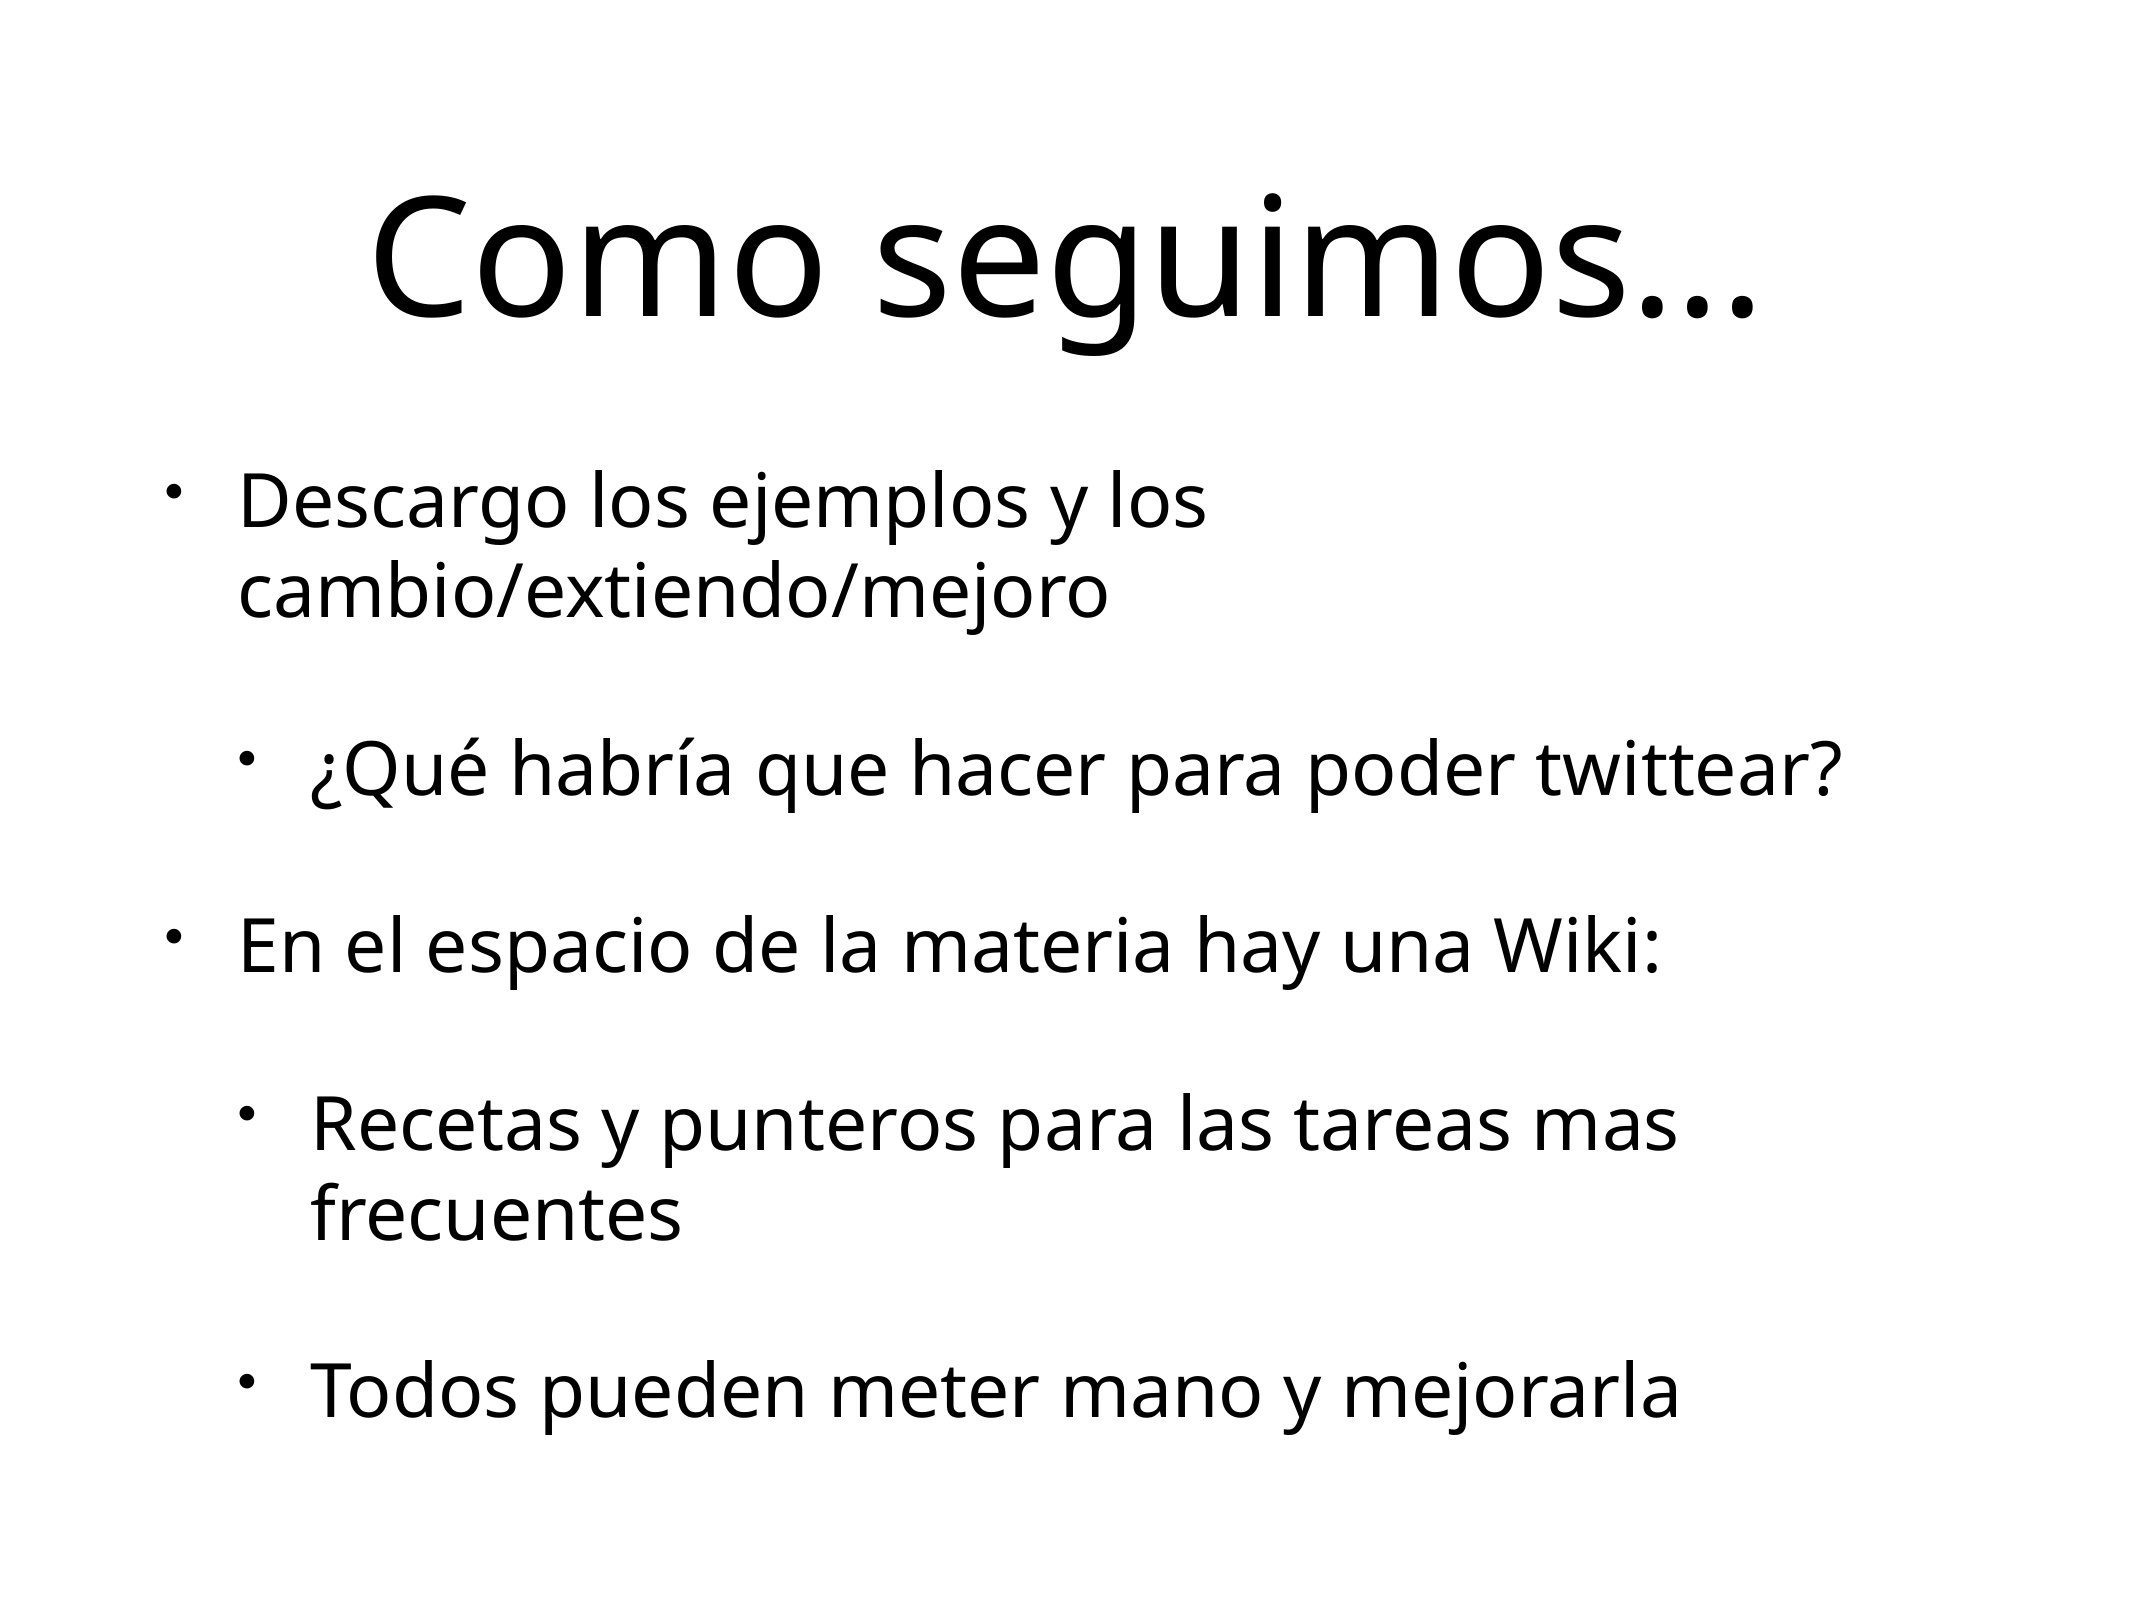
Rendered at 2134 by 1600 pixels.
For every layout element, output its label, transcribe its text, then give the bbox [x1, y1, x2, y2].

list Descargo los ejemplos y los cambio/extiendo/mejoro ¿Qué habría que hacer para poder twittear? En el espacio de la materia hay una Wiki: Recetas y punteros para las tareas mas frecuentes Todos pueden meter mano y mejorarla [155, 426, 1978, 1459]
title Como seguimos... [155, 72, 1978, 426]
